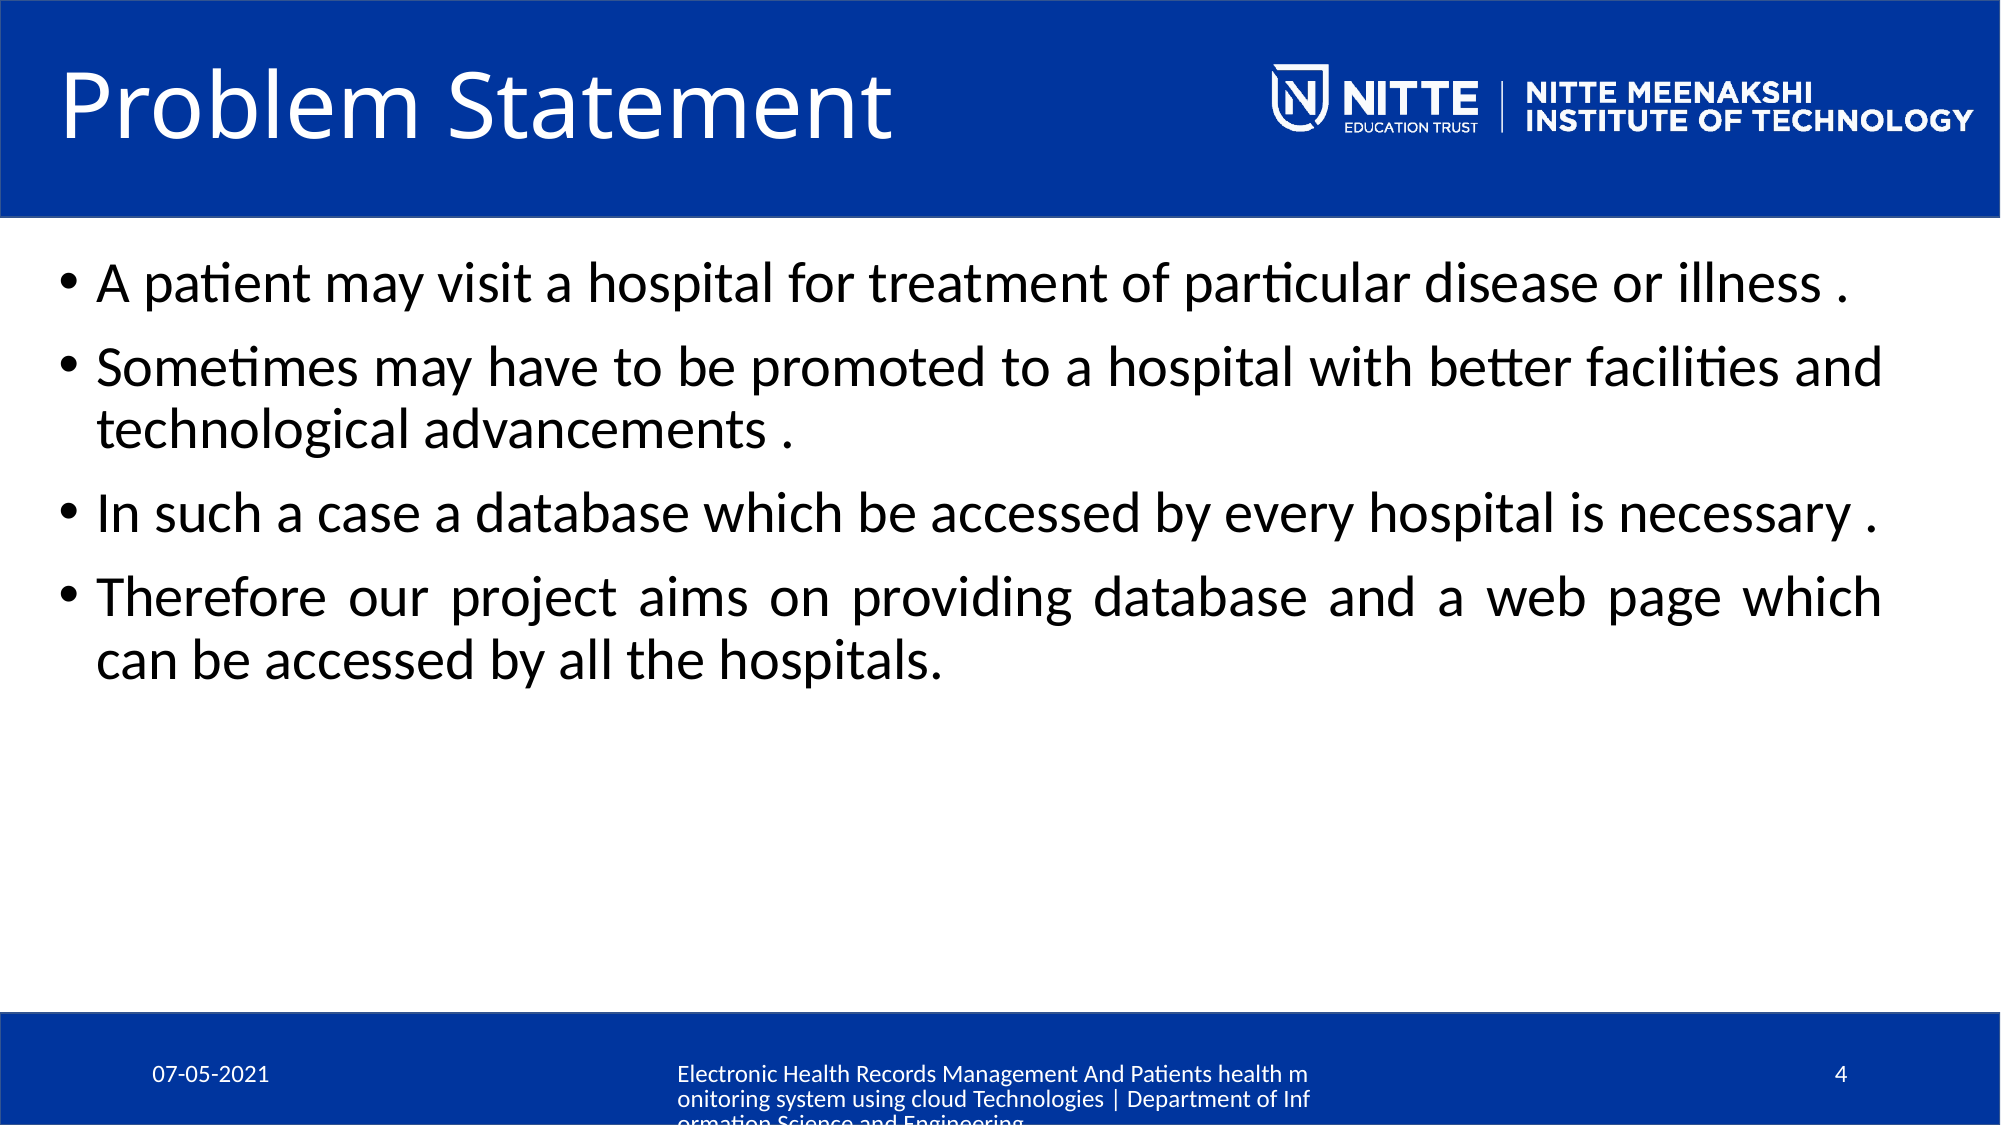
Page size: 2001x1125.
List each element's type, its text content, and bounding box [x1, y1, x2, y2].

footer Electronic Health Records Management And Patients health monitoring system using cloud Technologies | Department of Information Science and Engineering [662, 1042, 1338, 1103]
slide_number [137, 1042, 588, 1103]
list A patient may visit a hospital for treatment of particular disease or illness . Sometimes may have to be promoted to a hospital with better facilities and technological advancements . In such a case a database which be accessed by every hospital is necessary . Therefore our project aims on providing database and a web page which can be accessed by all the hospitals. [43, 244, 1900, 959]
picture [1122, 0, 2001, 275]
slide_number 4 [1412, 1042, 1863, 1103]
title Problem Statement [43, 0, 1769, 218]
